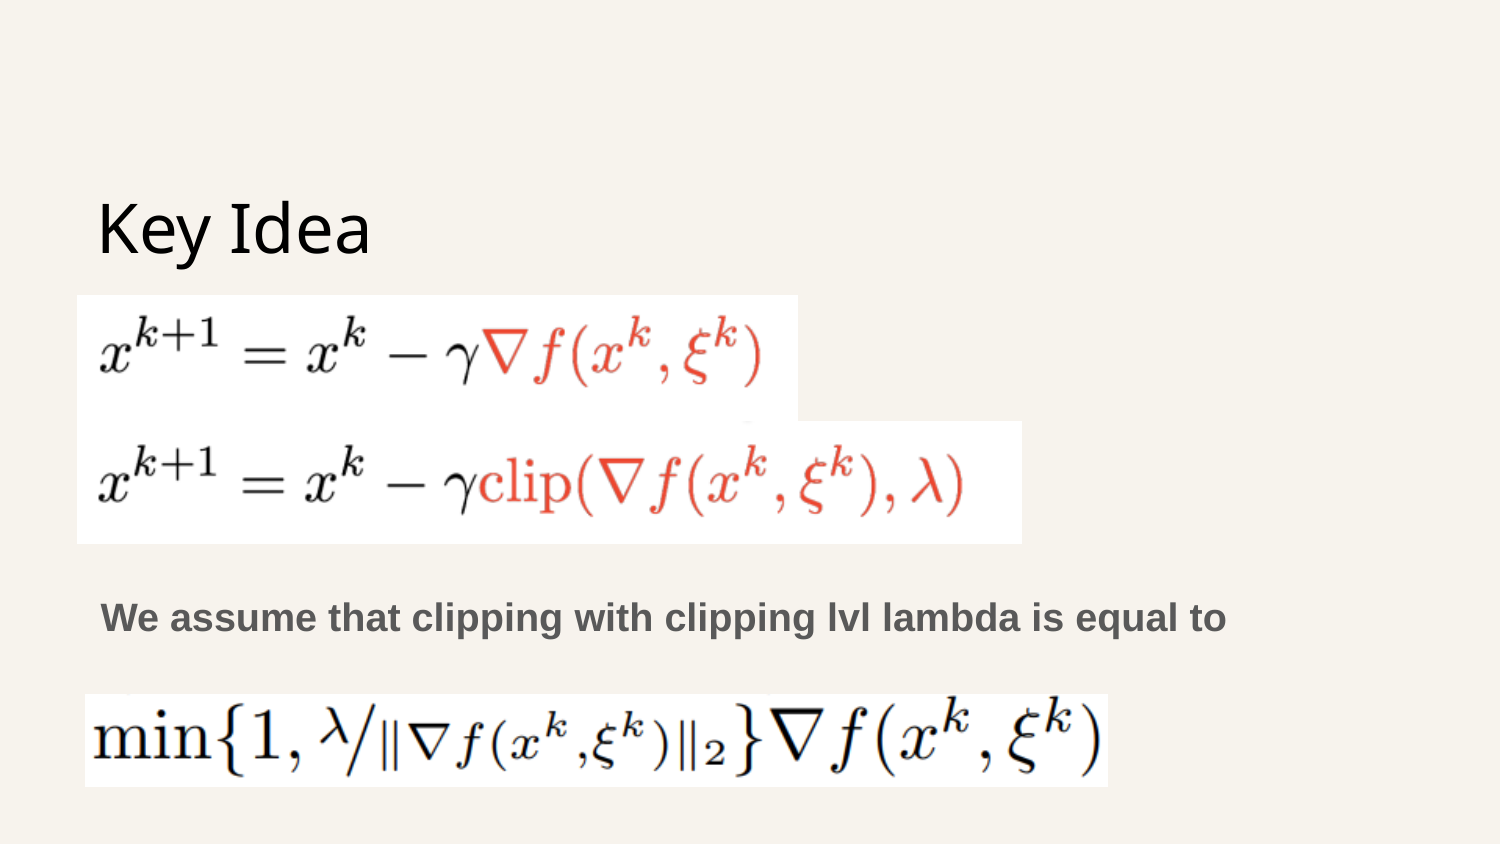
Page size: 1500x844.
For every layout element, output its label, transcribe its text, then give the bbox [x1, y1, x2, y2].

picture [77, 295, 1022, 544]
title Key Idea [85, 180, 573, 272]
picture [85, 694, 1108, 787]
text_box We assume that clipping with clipping lvl lambda is equal to [85, 576, 1349, 662]
